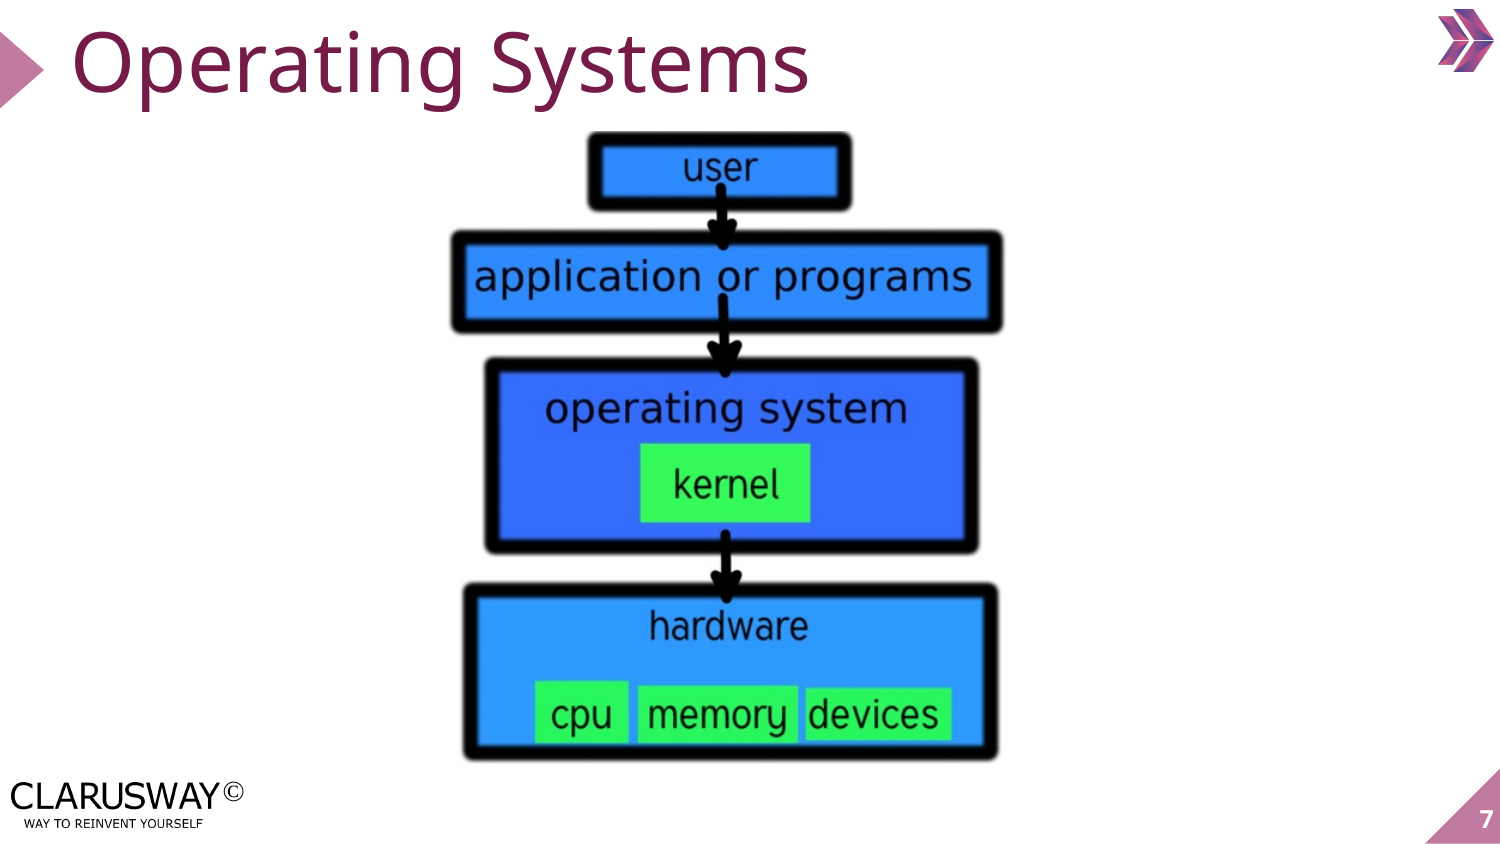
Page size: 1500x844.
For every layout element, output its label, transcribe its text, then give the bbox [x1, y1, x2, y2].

slide_number 7 [1467, 804, 1494, 838]
picture [11, 782, 220, 828]
text_box Operating Systems [70, 28, 1330, 132]
picture [418, 130, 1052, 794]
picture [1438, 9, 1494, 72]
